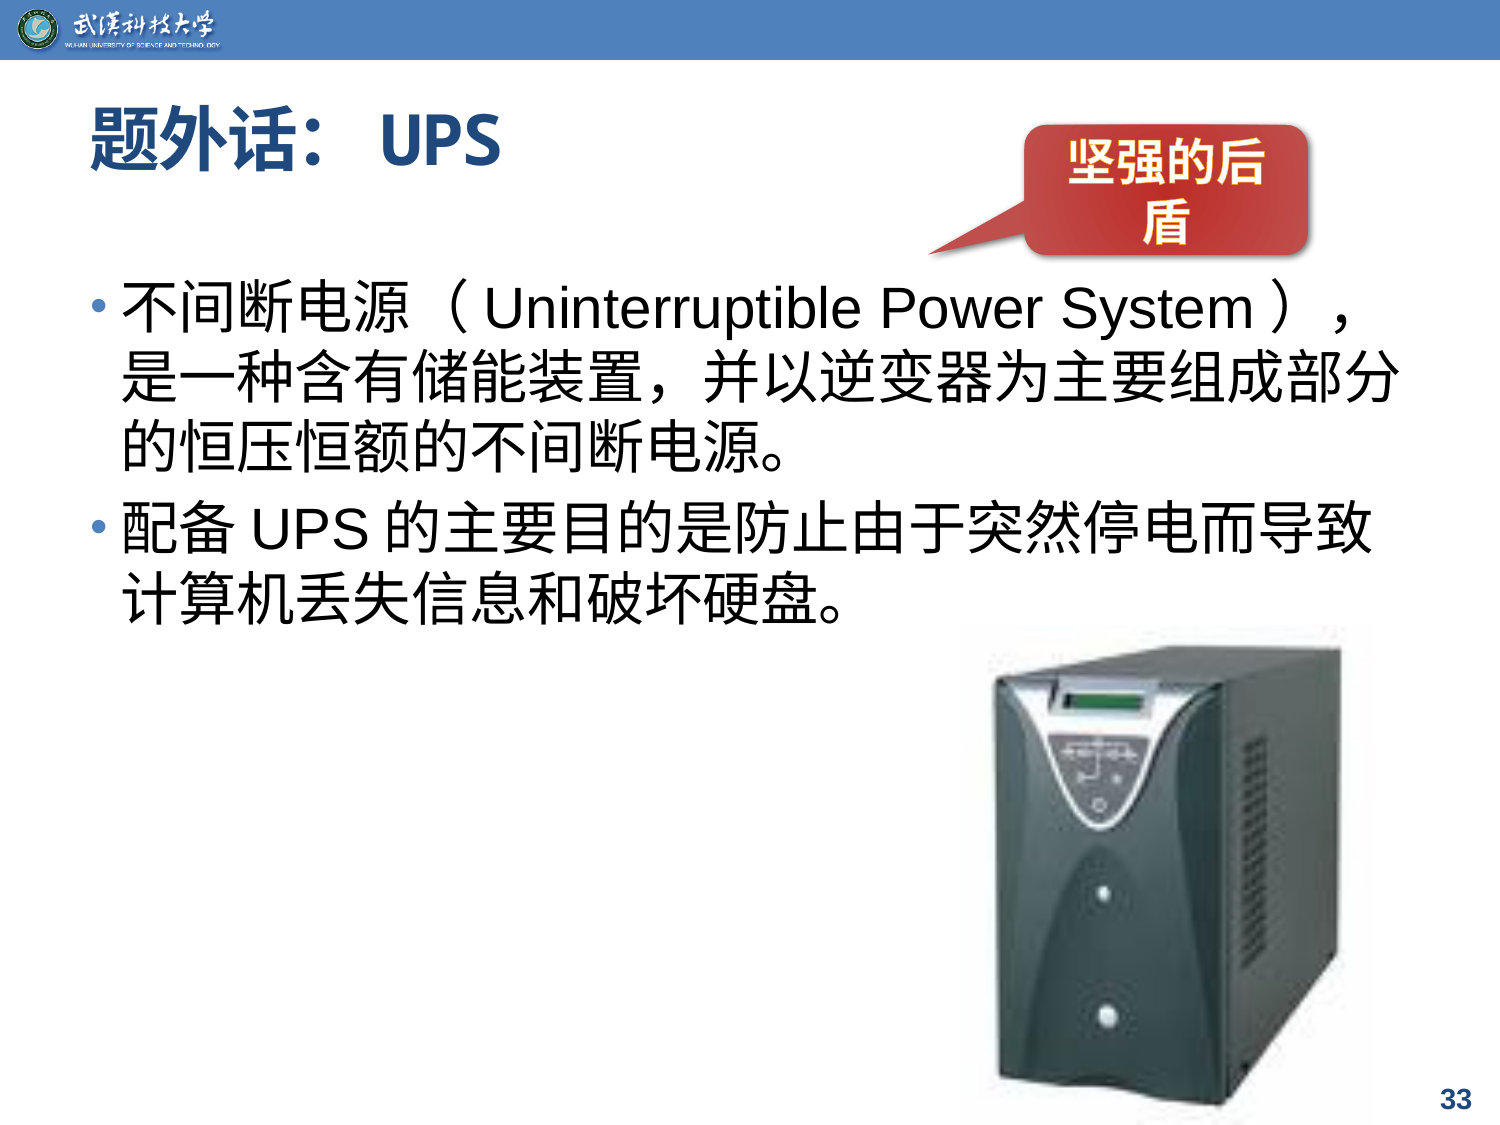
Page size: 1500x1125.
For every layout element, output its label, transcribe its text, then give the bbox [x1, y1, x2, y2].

picture [960, 625, 1372, 1125]
text_box 坚强的后盾 [927, 188, 1308, 255]
list 不间断电源（Uninterruptible Power System），是一种含有储能装置，并以逆变器为主要组成部分的恒压恒额的不间断电源。 配备UPS的主要目的是防止由于突然停电而导致计算机丢失信息和破坏硬盘。 [75, 262, 1425, 1063]
text_box 题外话：UPS [74, 87, 1425, 188]
picture [8, 4, 228, 58]
slide_number 33 [1425, 1071, 1500, 1125]
